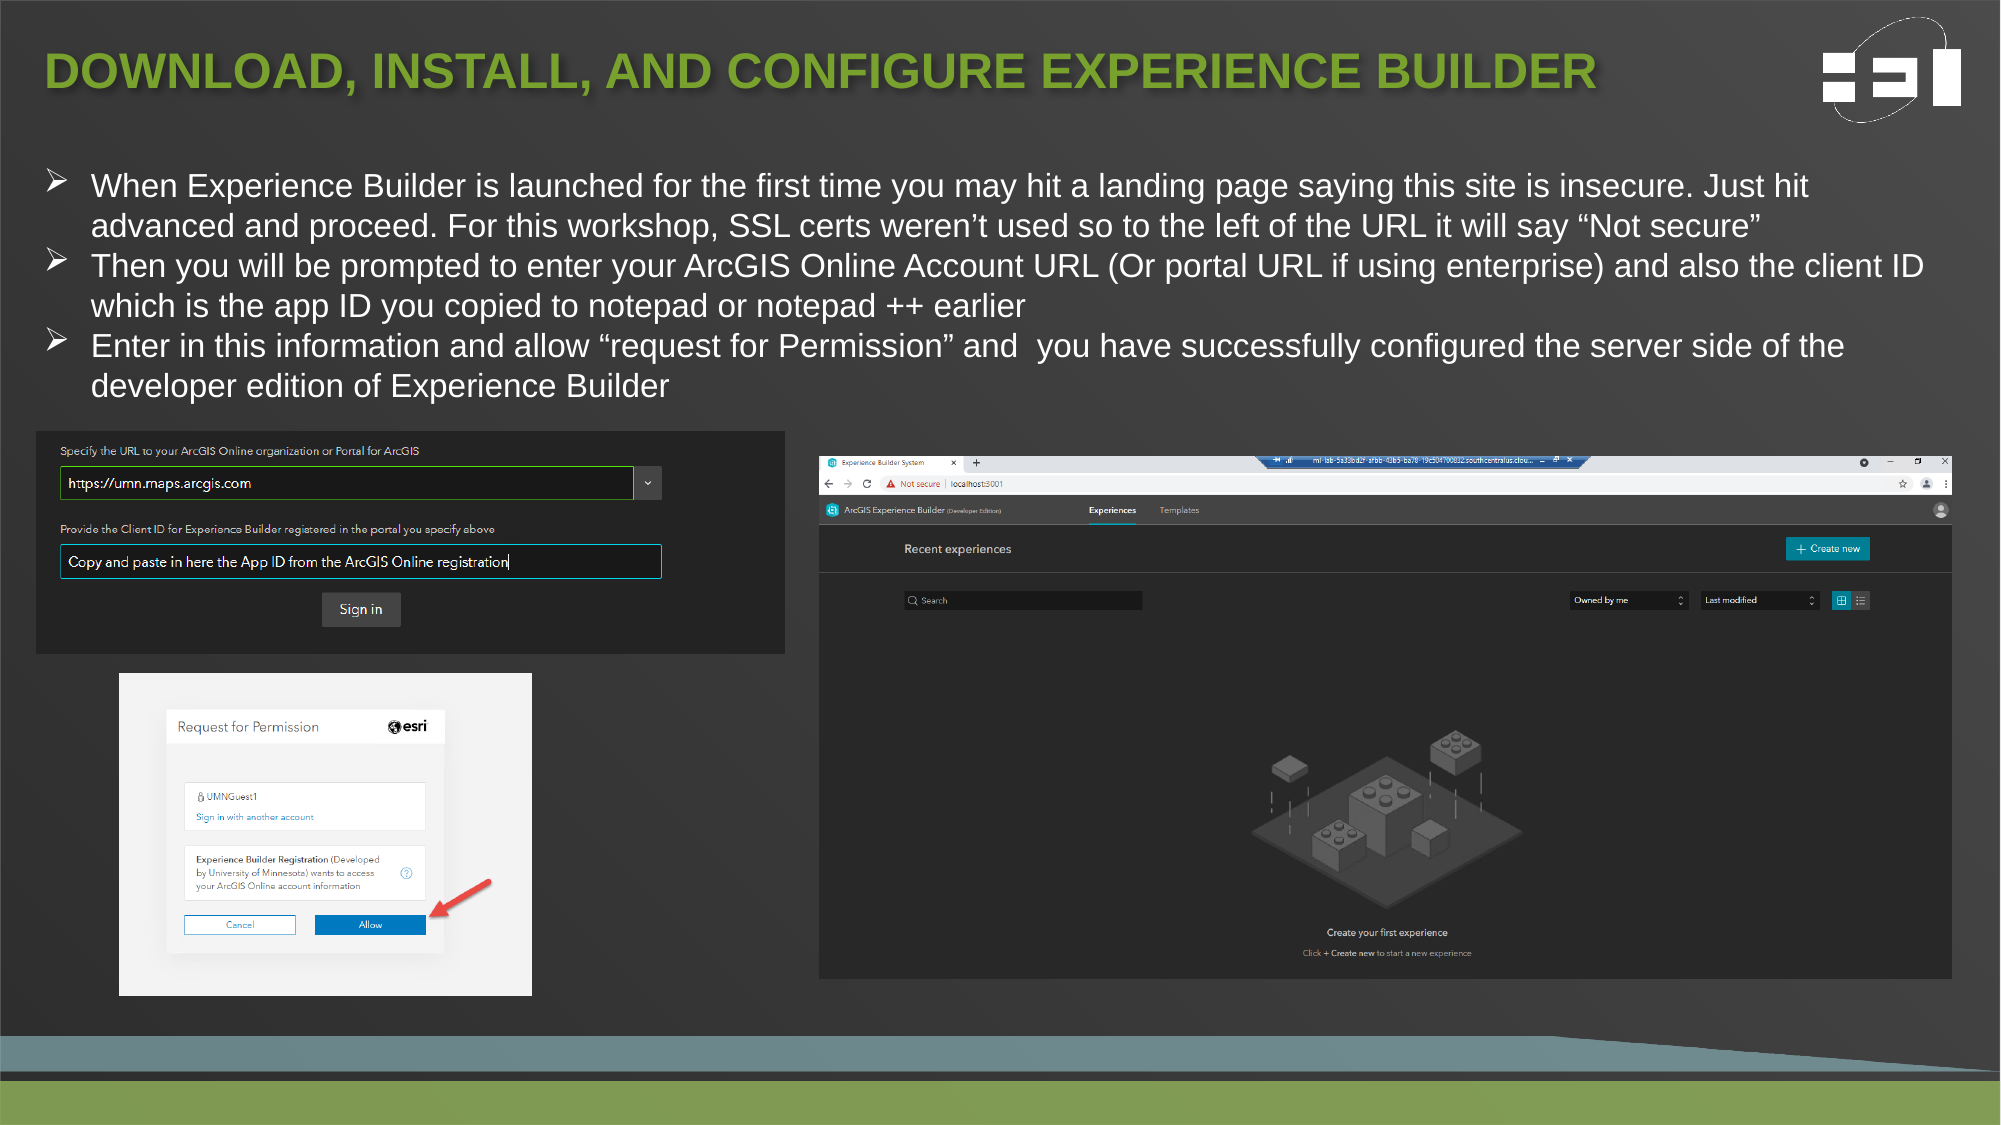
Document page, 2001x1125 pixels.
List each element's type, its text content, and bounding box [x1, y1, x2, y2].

picture [819, 456, 1952, 979]
picture [0, 1036, 2001, 1125]
picture [36, 431, 785, 654]
title Download, install, and configure Experience Builder [29, 31, 1786, 113]
text_box When Experience Builder is launched for the first time you may hit a landing page saying this site is insecure. Just hit advanced and proceed. For this workshop, SSL certs weren’t used so to the left of the URL it will say “Not secure” Then you will be prompted to enter your ArcGIS Online Account URL (Or portal URL if using enterprise) and also the client ID which is the app ID you copied to notepad or notepad ++ earlier Enter in this information and allow “request for Permission” and you have successfully configured the server side of the developer edition of Experience Builder [29, 156, 1945, 632]
picture [119, 673, 532, 996]
picture [1823, 12, 1961, 127]
